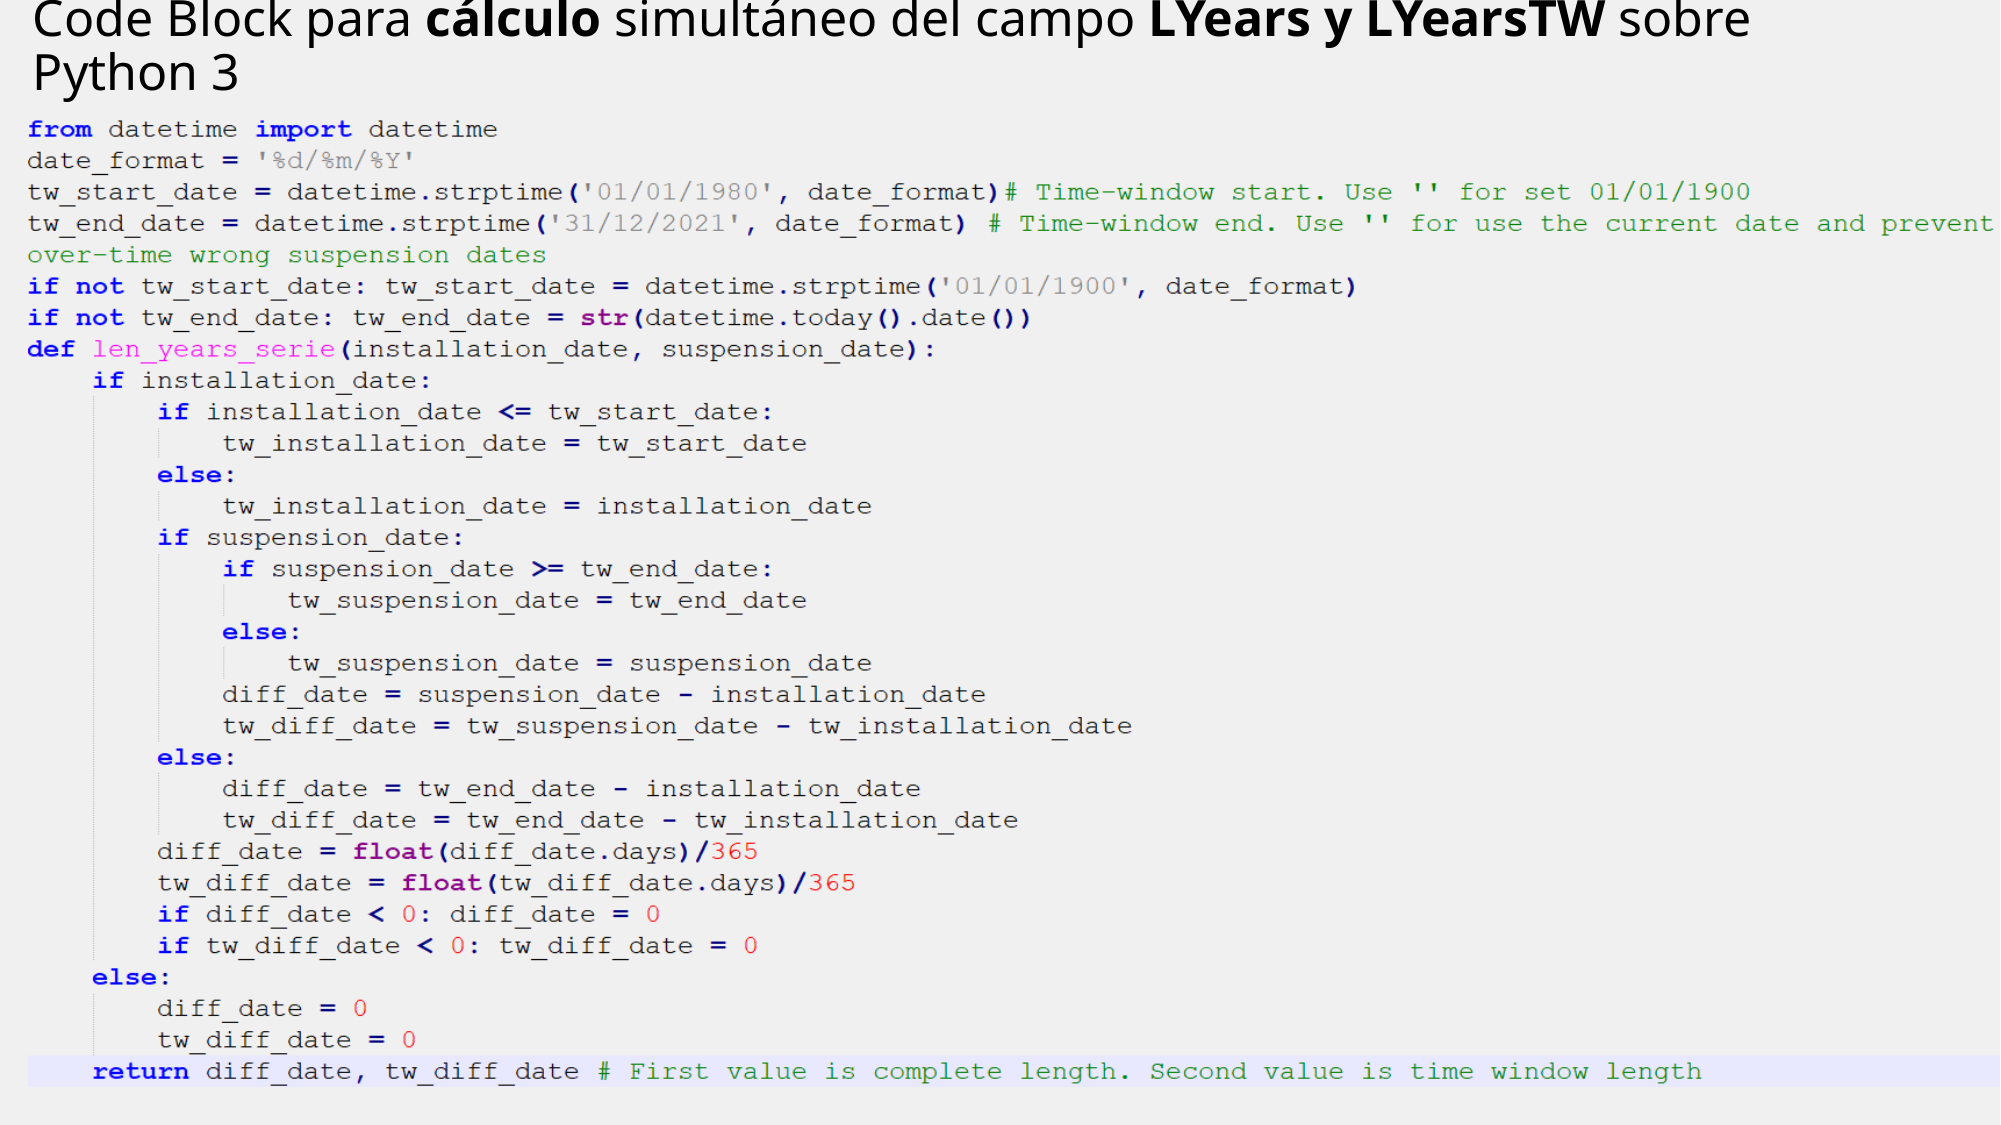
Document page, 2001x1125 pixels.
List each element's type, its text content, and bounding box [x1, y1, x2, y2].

text_box Code Block para cálculo simultáneo del campo LYears y LYearsTW sobre Python 3 [17, 20, 1901, 109]
picture [28, 117, 2000, 1087]
